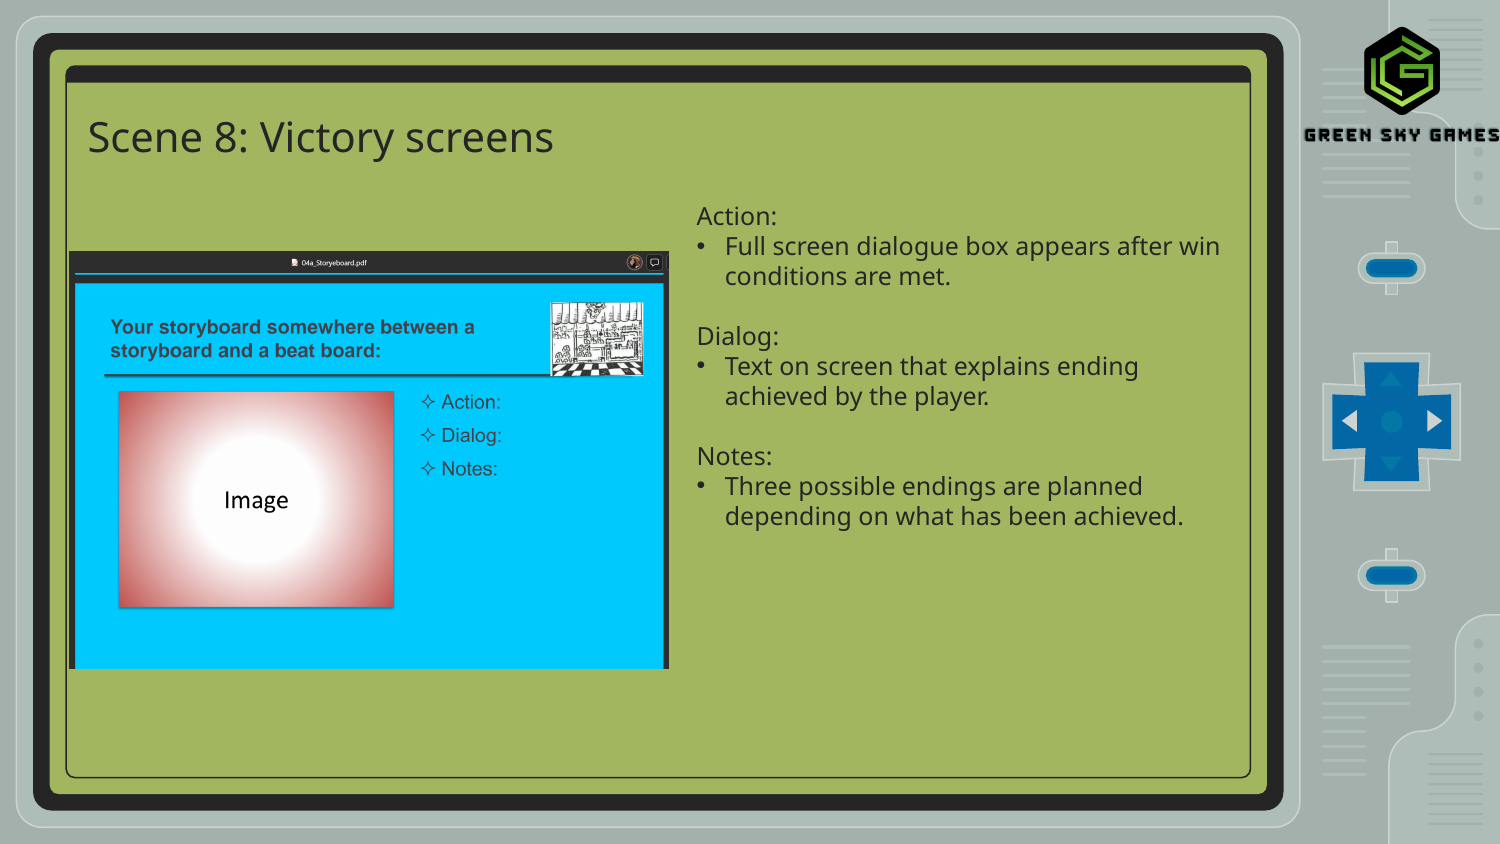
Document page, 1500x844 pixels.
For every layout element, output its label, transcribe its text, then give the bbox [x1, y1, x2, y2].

title Scene 8: Victory screens [72, 95, 1151, 171]
picture [426, 324, 434, 331]
picture [68, 250, 670, 670]
picture [437, 326, 445, 331]
picture [389, 326, 401, 332]
picture [551, 303, 643, 376]
picture [336, 320, 342, 333]
picture [308, 326, 316, 331]
picture [253, 320, 259, 333]
picture [119, 392, 393, 607]
picture [404, 322, 408, 333]
picture [209, 320, 216, 333]
picture [262, 347, 267, 356]
picture [449, 324, 457, 333]
list Action: Full screen dialogue box appears after win conditions are met. Dialog: Text on screen that explains ending achieved by the player. Notes: Three possible endings are planned depending on what has been achieved. [681, 185, 1245, 756]
picture [382, 320, 389, 333]
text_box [1358, 241, 1426, 295]
picture [365, 324, 373, 331]
picture [347, 324, 355, 332]
picture [301, 347, 307, 356]
picture [1285, 0, 1500, 184]
picture [171, 322, 175, 333]
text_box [1322, 353, 1461, 491]
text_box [1358, 548, 1426, 603]
picture [348, 347, 353, 356]
